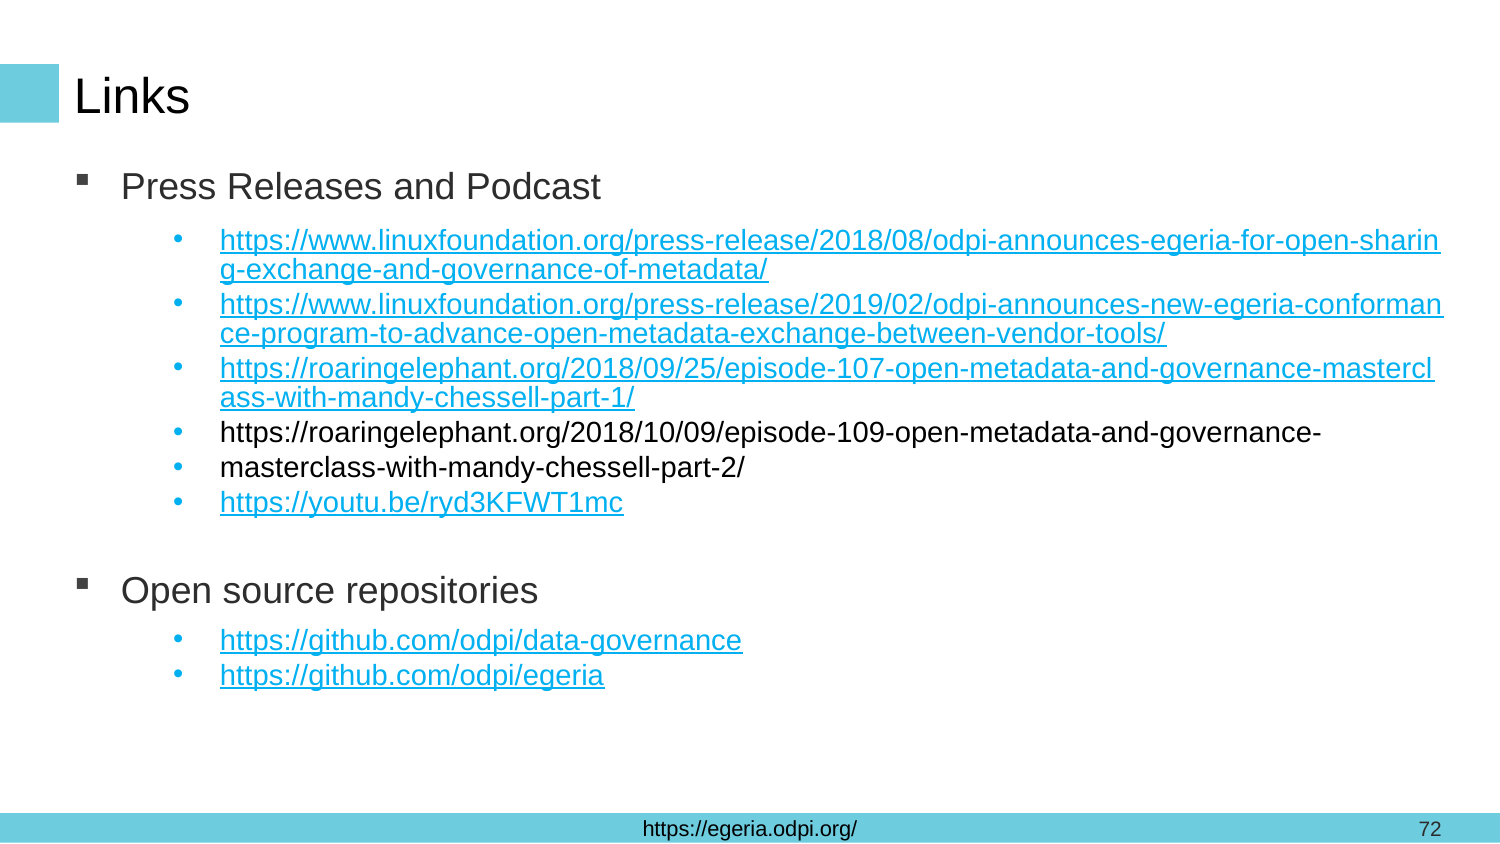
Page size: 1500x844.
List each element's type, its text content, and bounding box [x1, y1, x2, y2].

text_box https://www.linuxfoundation.org/press-release/2018/08/odpi-announces-egeria-for-open-sharing-exchange-and-governance-of-metadata/ https://www.linuxfoundation.org/press-release/2019/02/odpi-announces-new-egeria-conformance-program-to-advance-open-metadata-exchange-between-vendor-tools/ https://roaringelephant.org/2018/09/25/episode-107-open-metadata-and-governance-masterclass-with-mandy-chessell-part-1/ https://roaringelephant.org/2018/10/09/episode-109-open-metadata-and-governance- masterclass-with-mandy-chessell-part-2/ https://youtu.be/ryd3KFWT1mc [83, 213, 1461, 508]
text_box 72 [1403, 813, 1494, 843]
title Links [58, 46, 1449, 139]
text_box https://github.com/odpi/data-governance https://github.com/odpi/egeria [83, 613, 1063, 699]
list Press Releases and Podcast Open source repositories [58, 139, 1449, 750]
